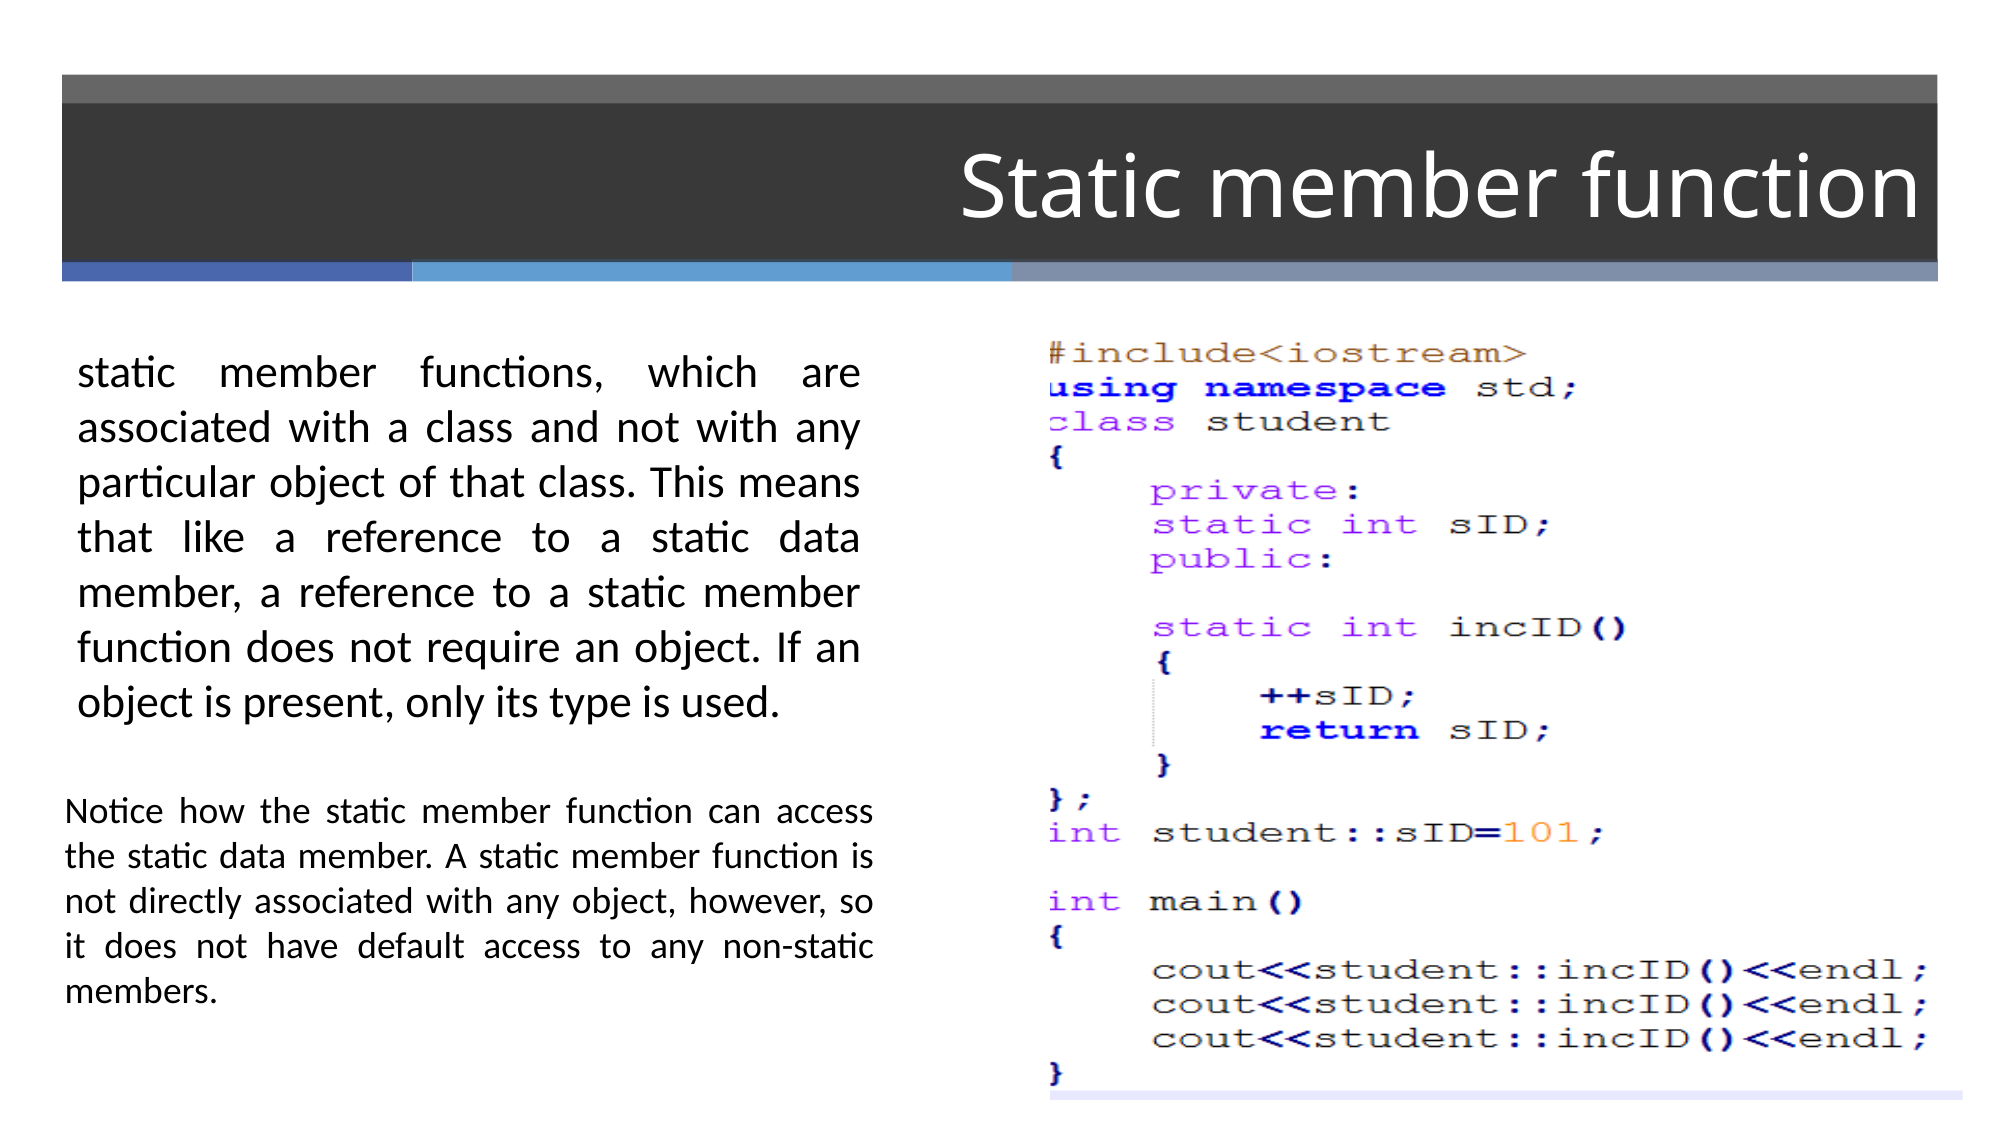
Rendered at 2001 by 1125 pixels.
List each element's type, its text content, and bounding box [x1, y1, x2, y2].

text_box Notice how the static member function can access the static data member. A static member function is not directly associated with any object, however, so it does not have default access to any non-static members. [49, 779, 890, 1019]
picture [1049, 334, 1964, 1101]
list static member functions, which are associated with a class and not with any particular object of that class. This means that like a reference to a static data member, a reference to a static member function does not require an object. If an object is present, only its type is used. [62, 334, 877, 779]
title Static member function [62, 103, 1938, 263]
